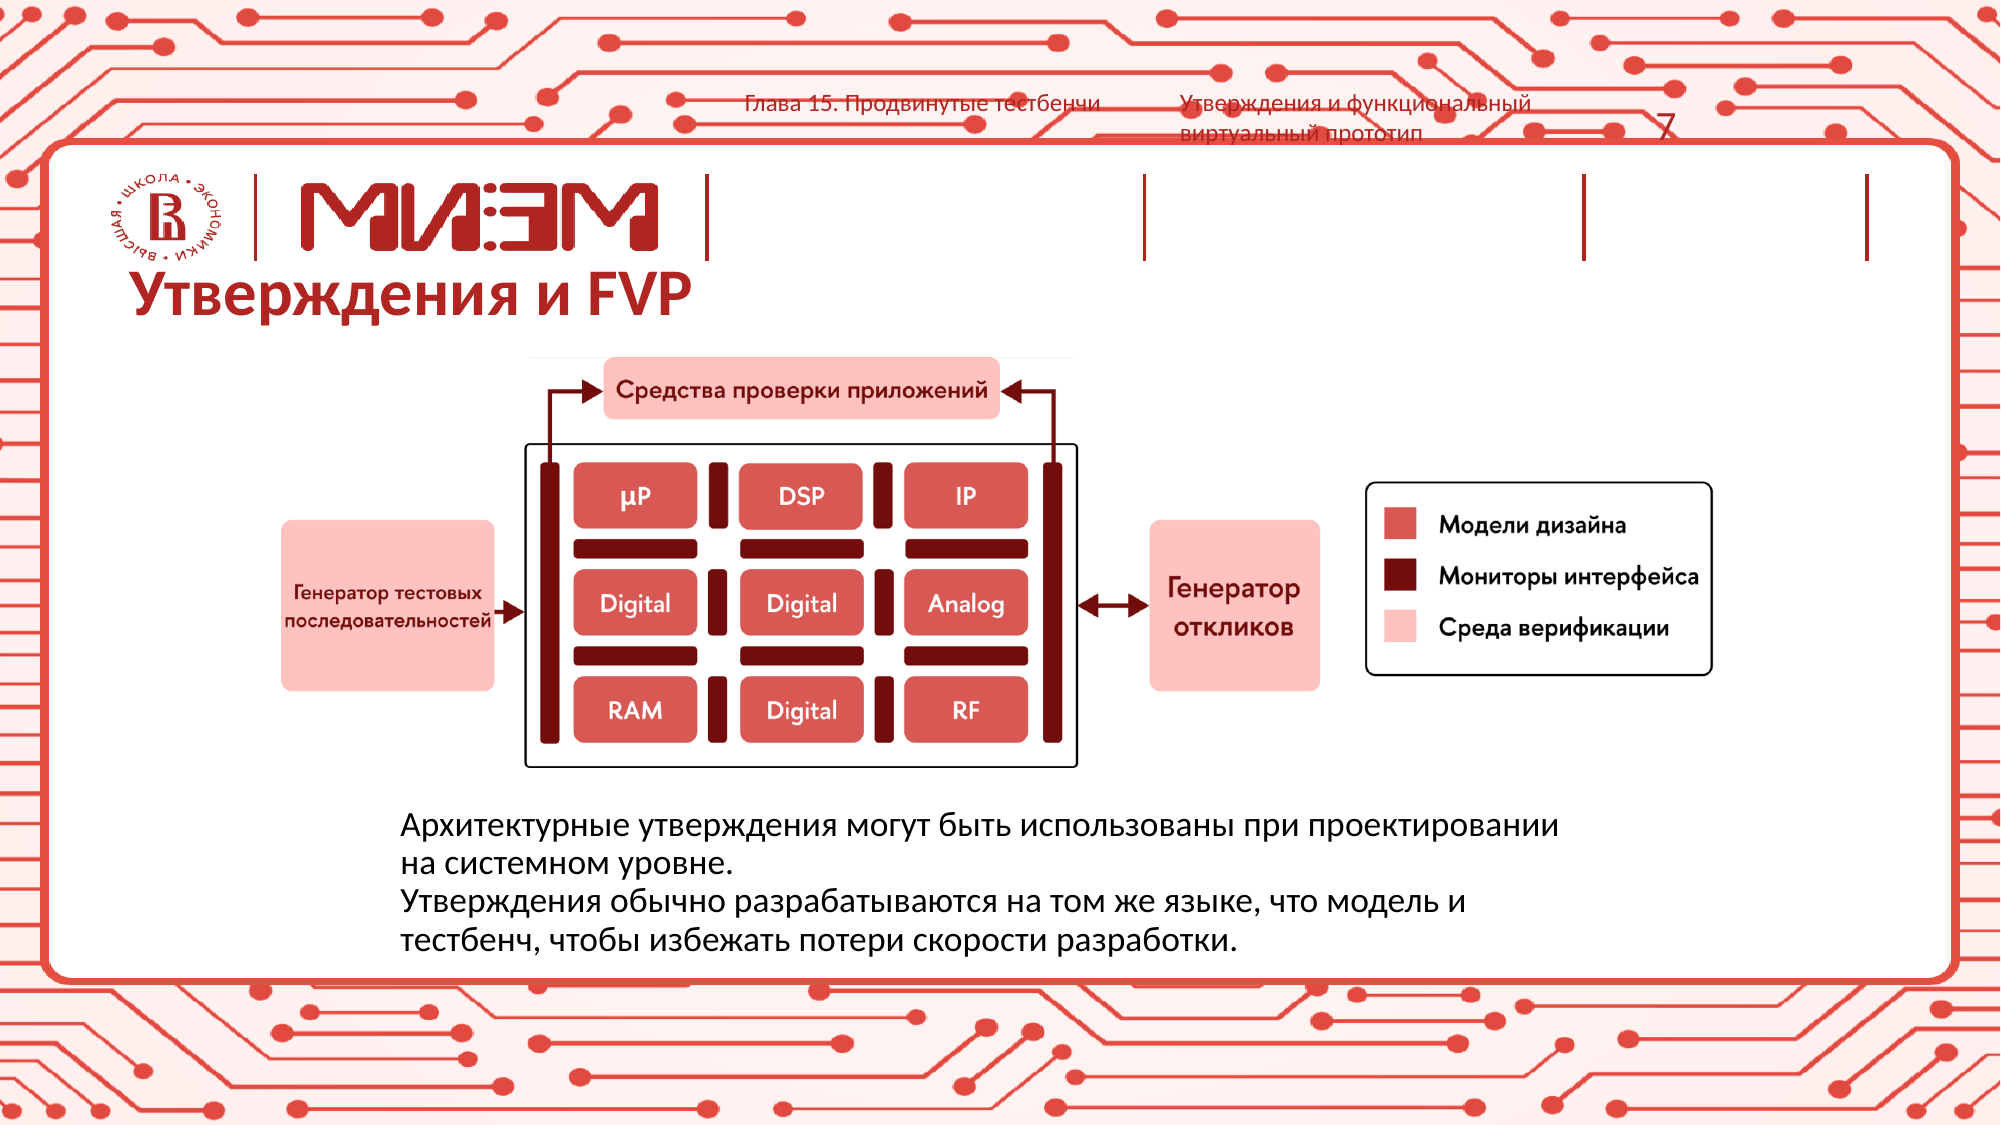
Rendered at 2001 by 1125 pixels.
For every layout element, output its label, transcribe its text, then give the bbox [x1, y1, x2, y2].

picture [0, 0, 2001, 1125]
list Архитектурные утверждения могут быть использованы при проектировании на системном уровне. Утверждения обычно разрабатываются на том же языке, что модель и тестбенч, чтобы избежать потери скорости разработки. [385, 798, 1615, 1041]
text_box Глава 15. Продвинутые тестбенчи [729, 78, 1125, 124]
slide_number 7 [1637, 94, 1692, 154]
title Утверждения и FVP [114, 222, 981, 365]
text_box Утверждения и функциональный виртуальный прототип [1164, 78, 1560, 154]
